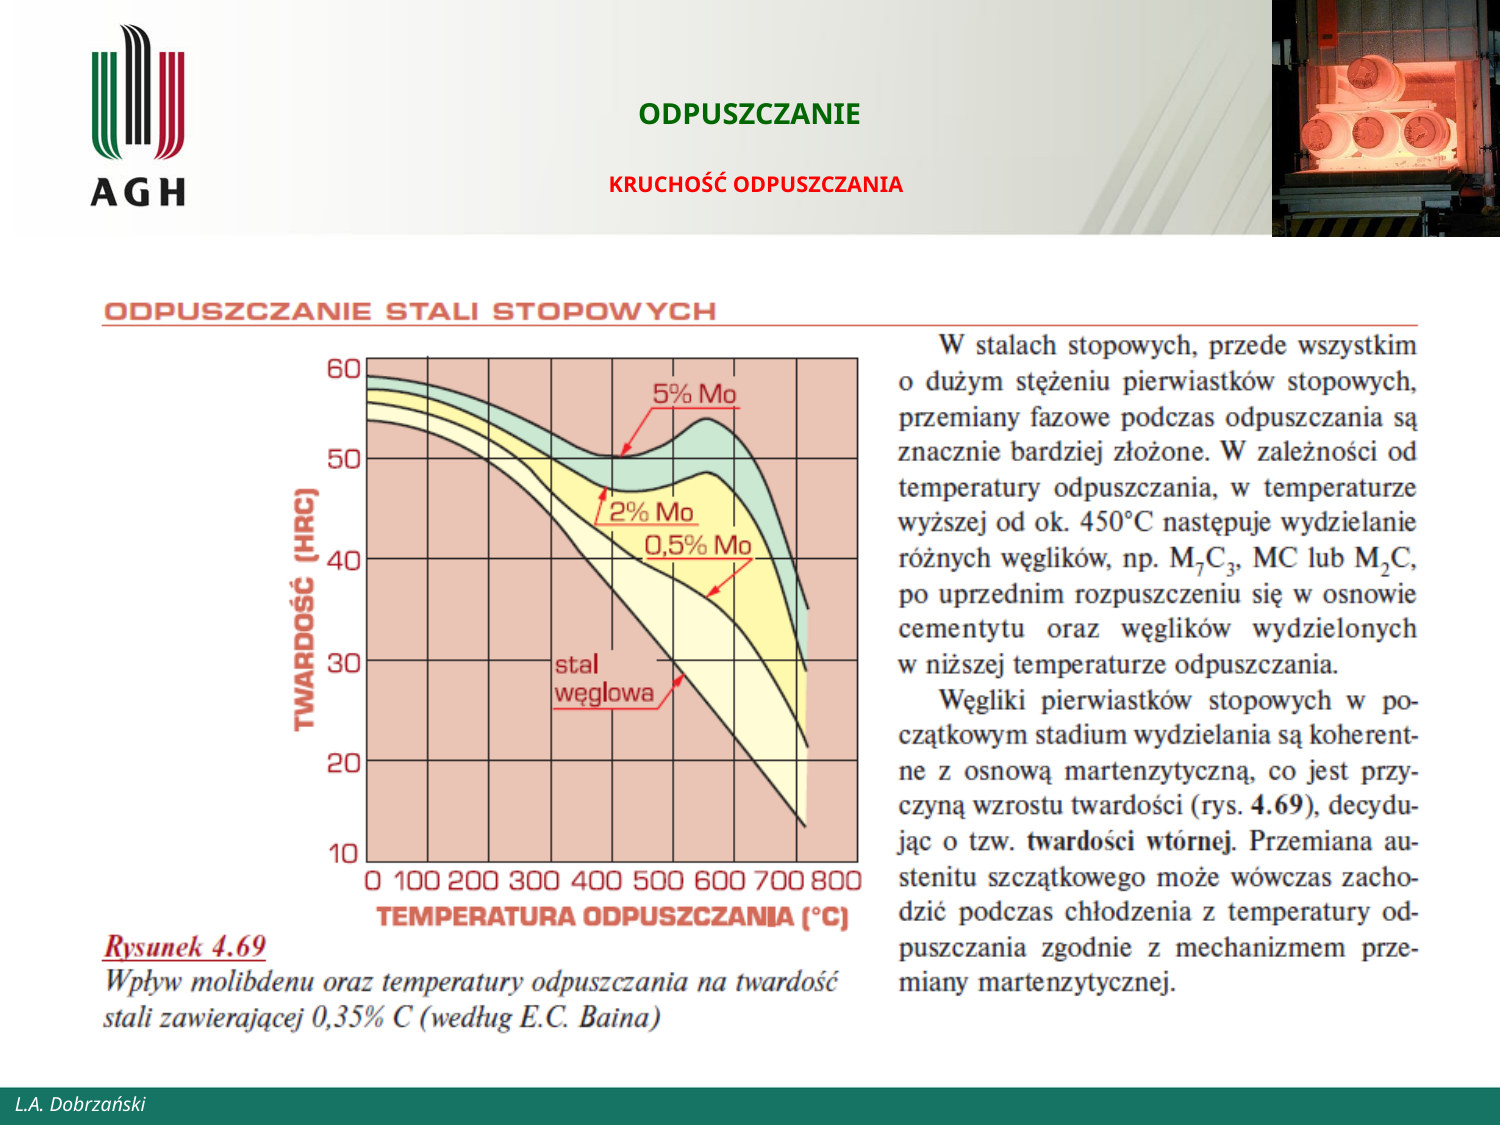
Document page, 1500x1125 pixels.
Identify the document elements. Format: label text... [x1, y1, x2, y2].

picture [0, 173, 1500, 1125]
text_box KRUCHOŚĆ ODPUSZCZANIA [5, 160, 1500, 249]
picture [0, 0, 1500, 237]
text_box L.A. Dobrzański [0, 1082, 1016, 1125]
text_box ODPUSZCZANIE [0, 85, 1267, 173]
